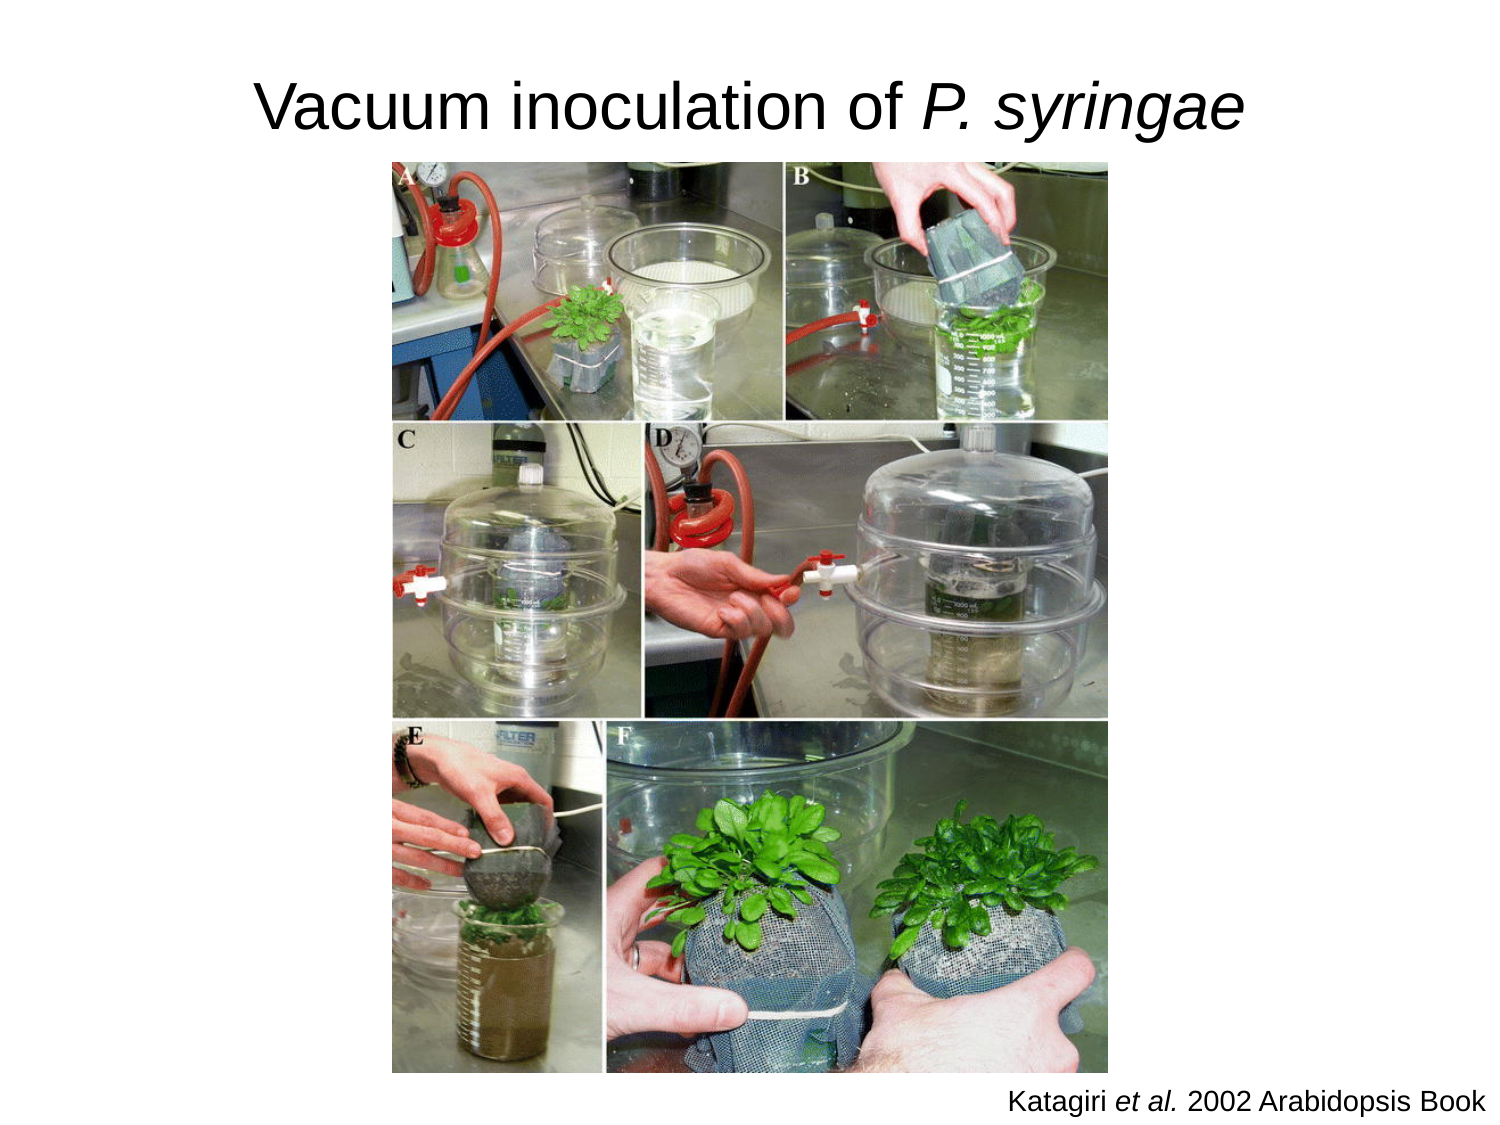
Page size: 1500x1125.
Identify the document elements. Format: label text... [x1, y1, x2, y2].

picture [392, 162, 1109, 1074]
text_box Katagiri et al. 2002 Arabidopsis Book [218, 1074, 1500, 1125]
title Vacuum inoculation of P. syringae [75, 45, 1425, 161]
